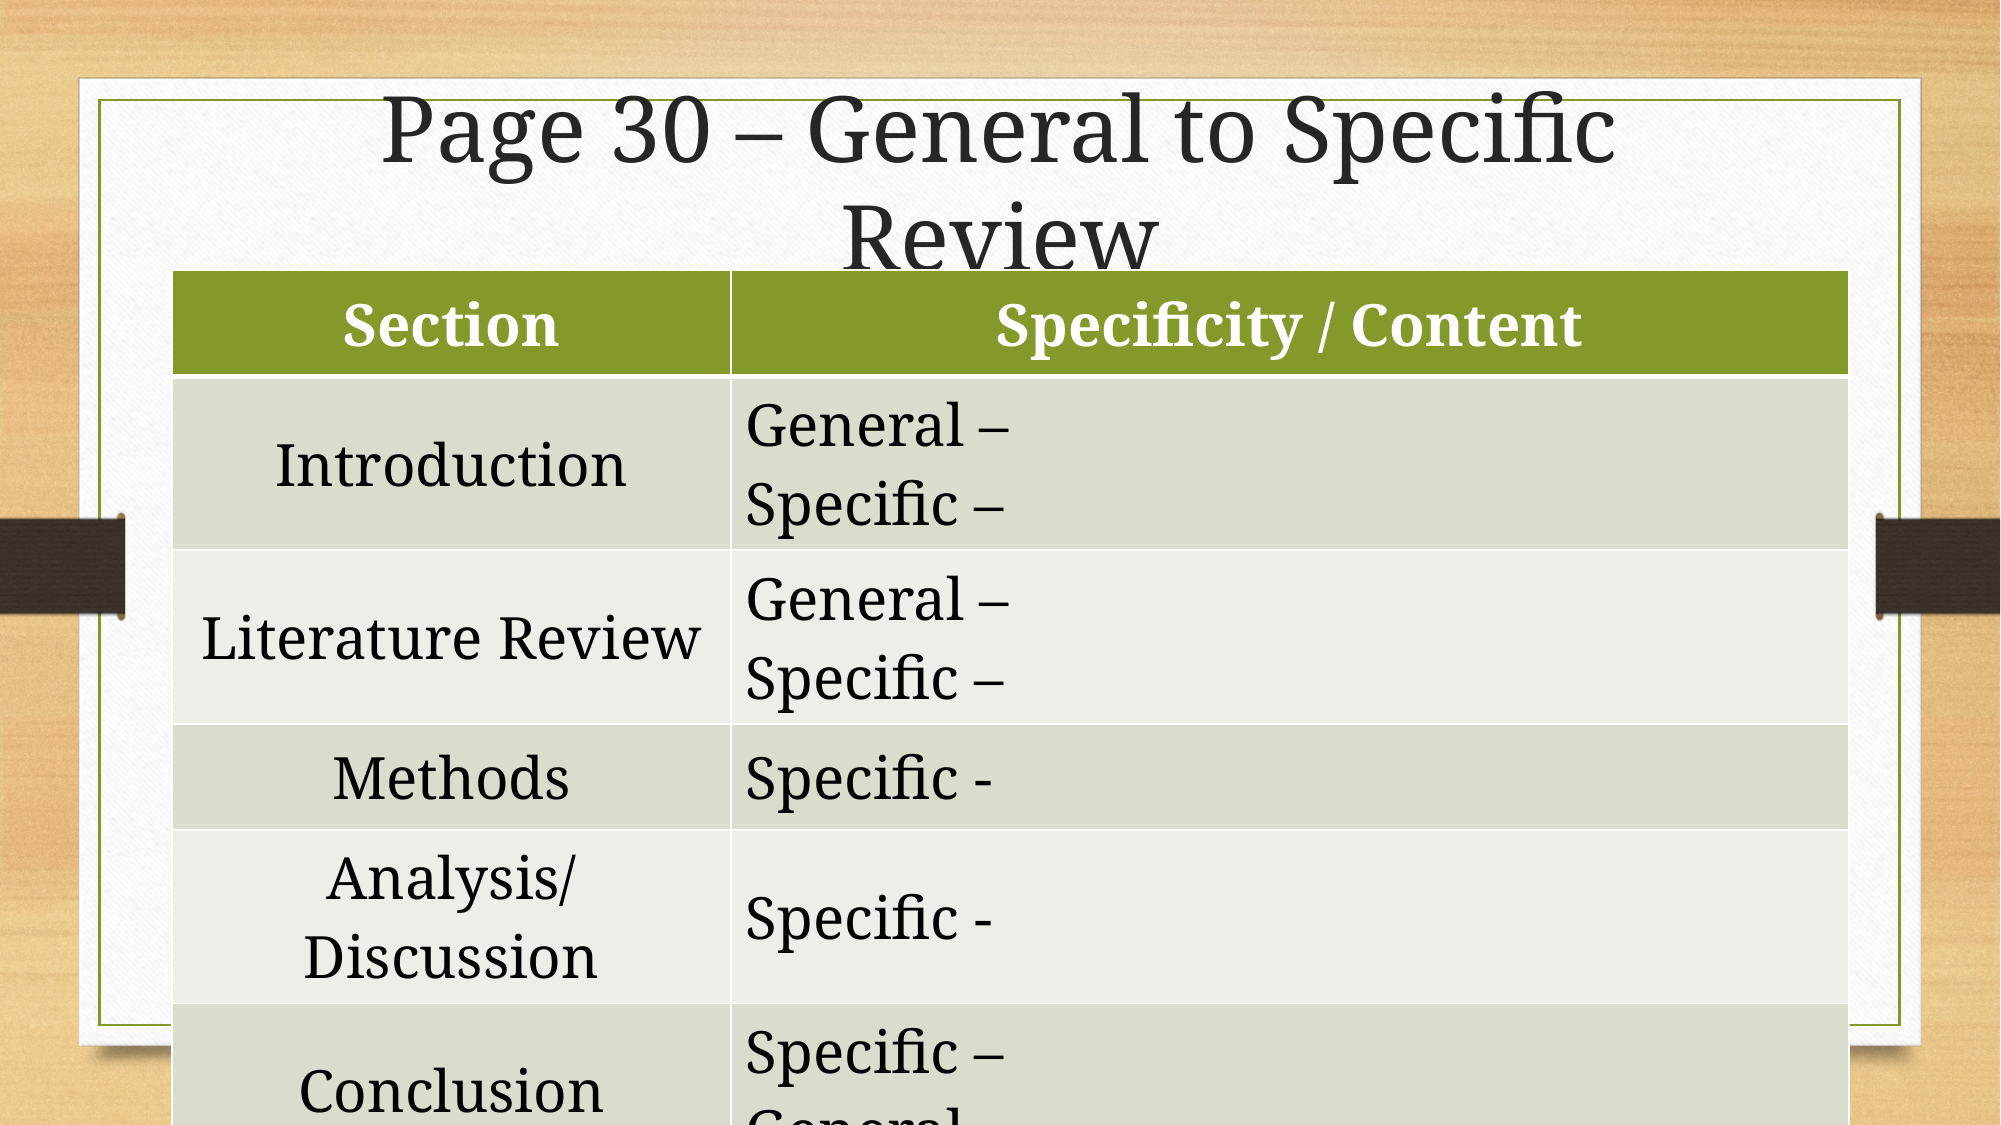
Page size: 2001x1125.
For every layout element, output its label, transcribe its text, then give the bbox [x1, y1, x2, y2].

picture [0, 0, 2001, 1125]
table_cell Analysis/Discussion [173, 831, 730, 1003]
table_cell Literature Review [173, 551, 730, 723]
table_cell Methods [173, 725, 730, 829]
table_cell Introduction [173, 379, 730, 549]
title Page 30 – General to Specific Review [212, 116, 1788, 245]
table_header Specificity / Content [732, 271, 1848, 374]
table_cell Conclusion [173, 1004, 730, 1125]
table_cell Specific – General – [732, 1004, 1848, 1125]
table_cell Specific - [732, 831, 1848, 1003]
table_header Section [173, 271, 730, 374]
table_cell General – Specific – [732, 379, 1848, 549]
table_cell General – Specific – [732, 551, 1848, 723]
table_cell Specific - [732, 725, 1848, 829]
